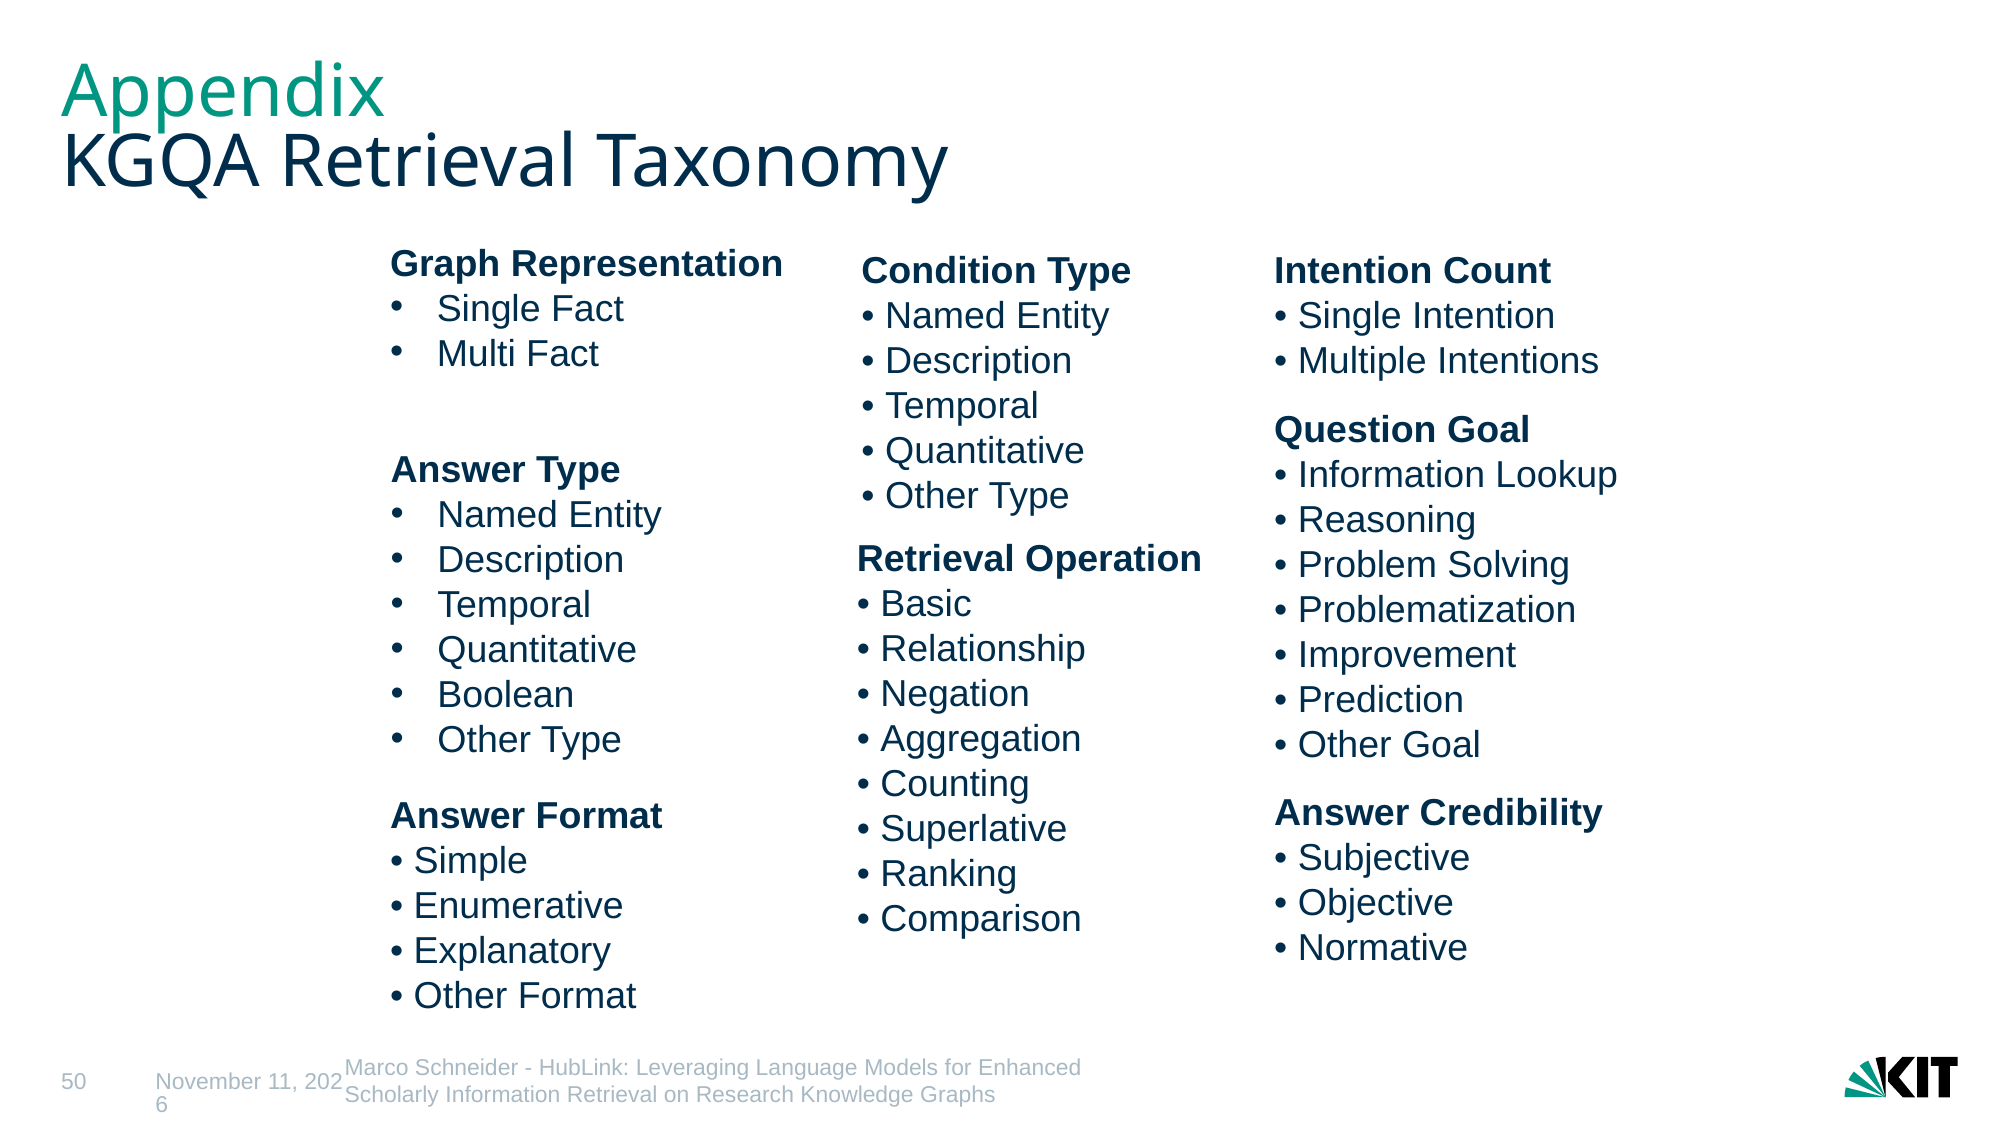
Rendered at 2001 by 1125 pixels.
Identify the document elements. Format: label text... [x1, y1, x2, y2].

slide_number 50 [60, 1029, 156, 1125]
text_box Question Goal • Information Lookup • Reasoning • Problem Solving • Problematization • Improvement • Prediction • Other Goal [1259, 397, 1659, 773]
footer Marco Schneider - HubLink: Leveraging Language Models for Enhanced Scholarly Information Retrieval on Research Knowledge Graphs [344, 1029, 1107, 1125]
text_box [1843, 1056, 1959, 1098]
text_box Intention Count • Single Intention • Multiple Intentions [1259, 238, 1659, 389]
text_box Condition Type • Named Entity • Description • Temporal • Quantitative • Other Type [846, 238, 1192, 524]
title Appendix KGQA Retrieval Taxonomy [60, 60, 1227, 226]
text_box Answer Type Named Entity Description Temporal Quantitative Boolean Other Type [375, 437, 775, 768]
text_box Retrieval Operation • Basic • Relationship • Negation • Aggregation • Counting • Superlative • Ranking • Comparison [842, 526, 1260, 947]
text_box Graph Representation Single Fact Multi Fact [375, 231, 809, 381]
text_box Answer Format • Simple • Enumerative • Explanatory • Other Format [375, 783, 724, 1024]
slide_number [156, 1029, 344, 1125]
text_box Answer Credibility • Subjective • Objective • Normative [1259, 780, 1659, 975]
